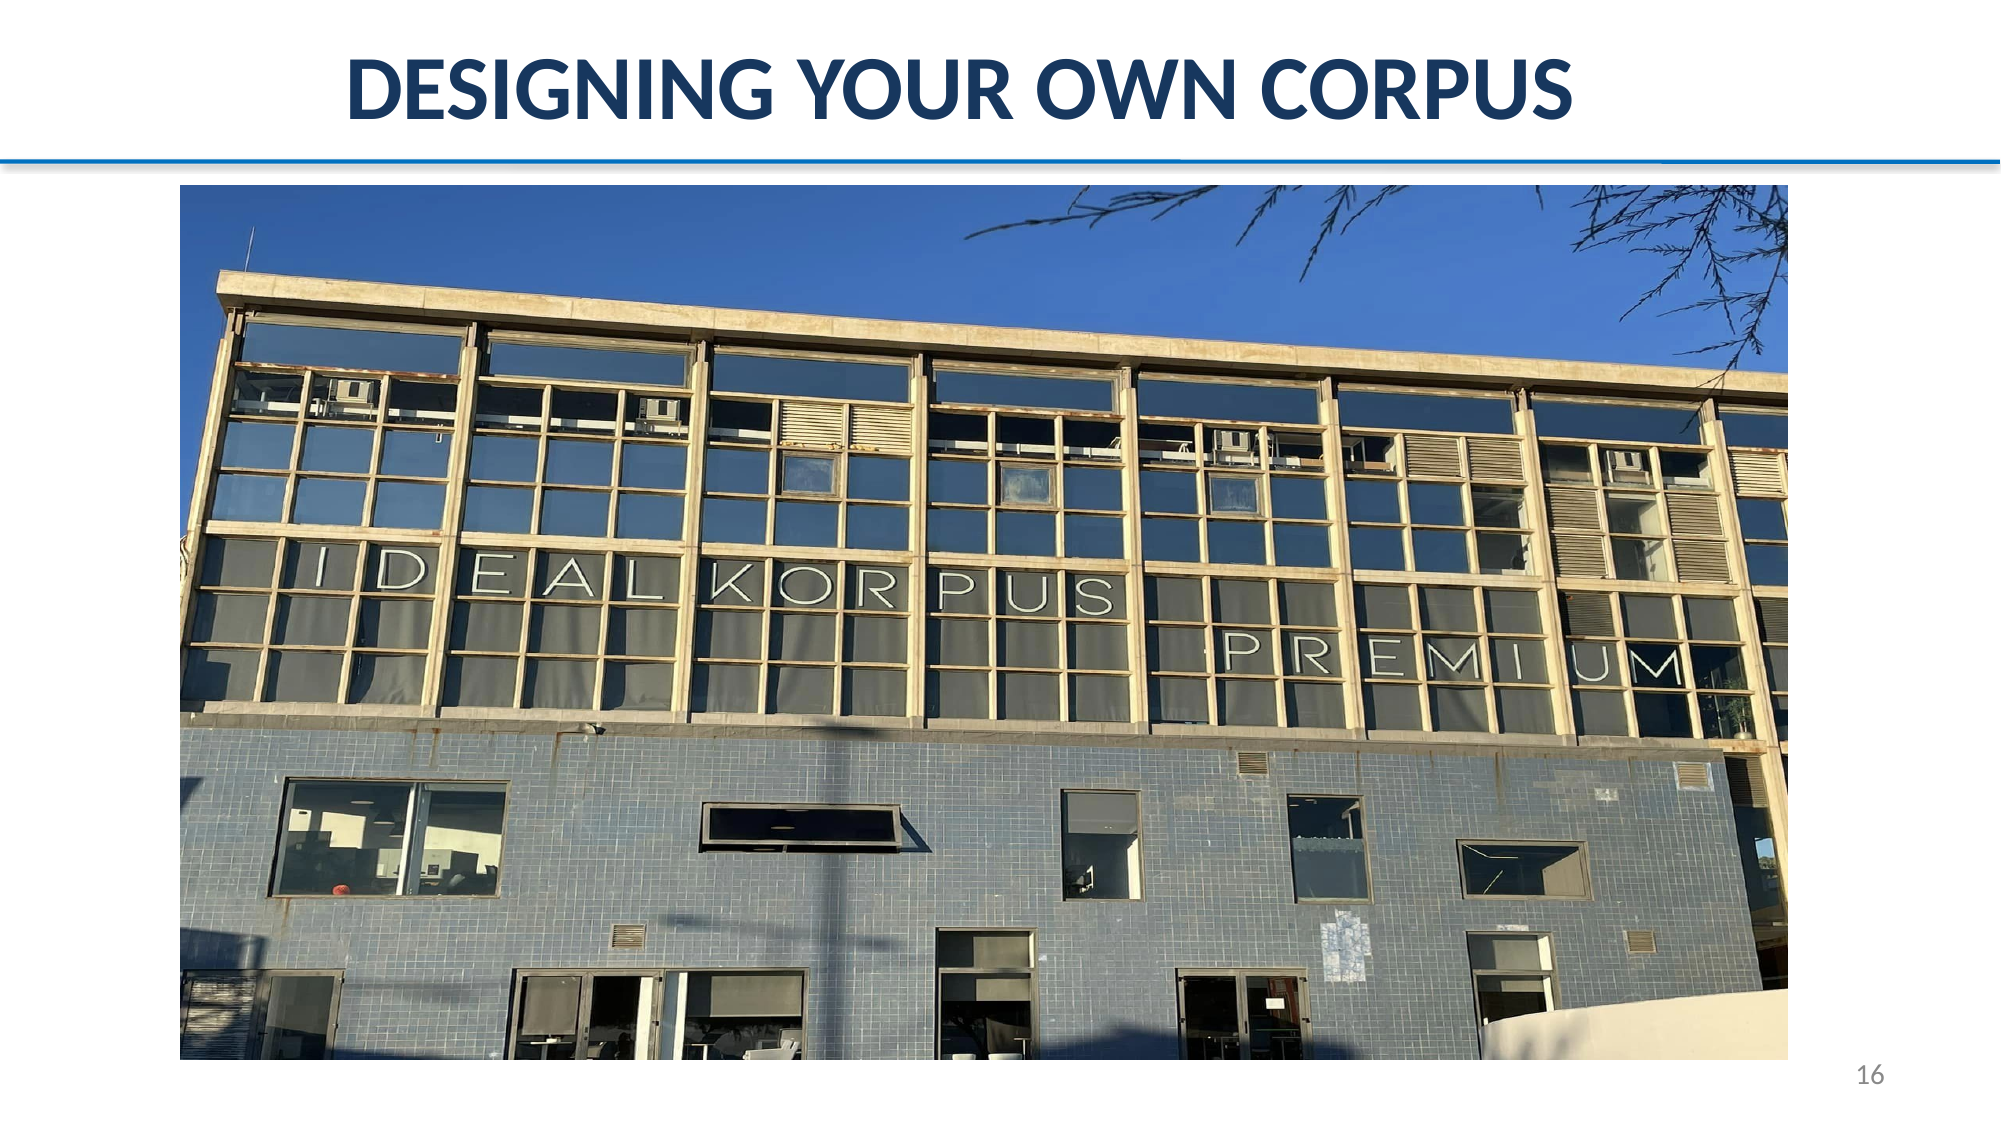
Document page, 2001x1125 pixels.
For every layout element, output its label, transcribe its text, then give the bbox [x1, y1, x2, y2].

slide_number 16 [1433, 1042, 1900, 1103]
title DESIGNING YOUR OWN CORPUS [122, 28, 1798, 138]
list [180, 185, 1788, 1060]
